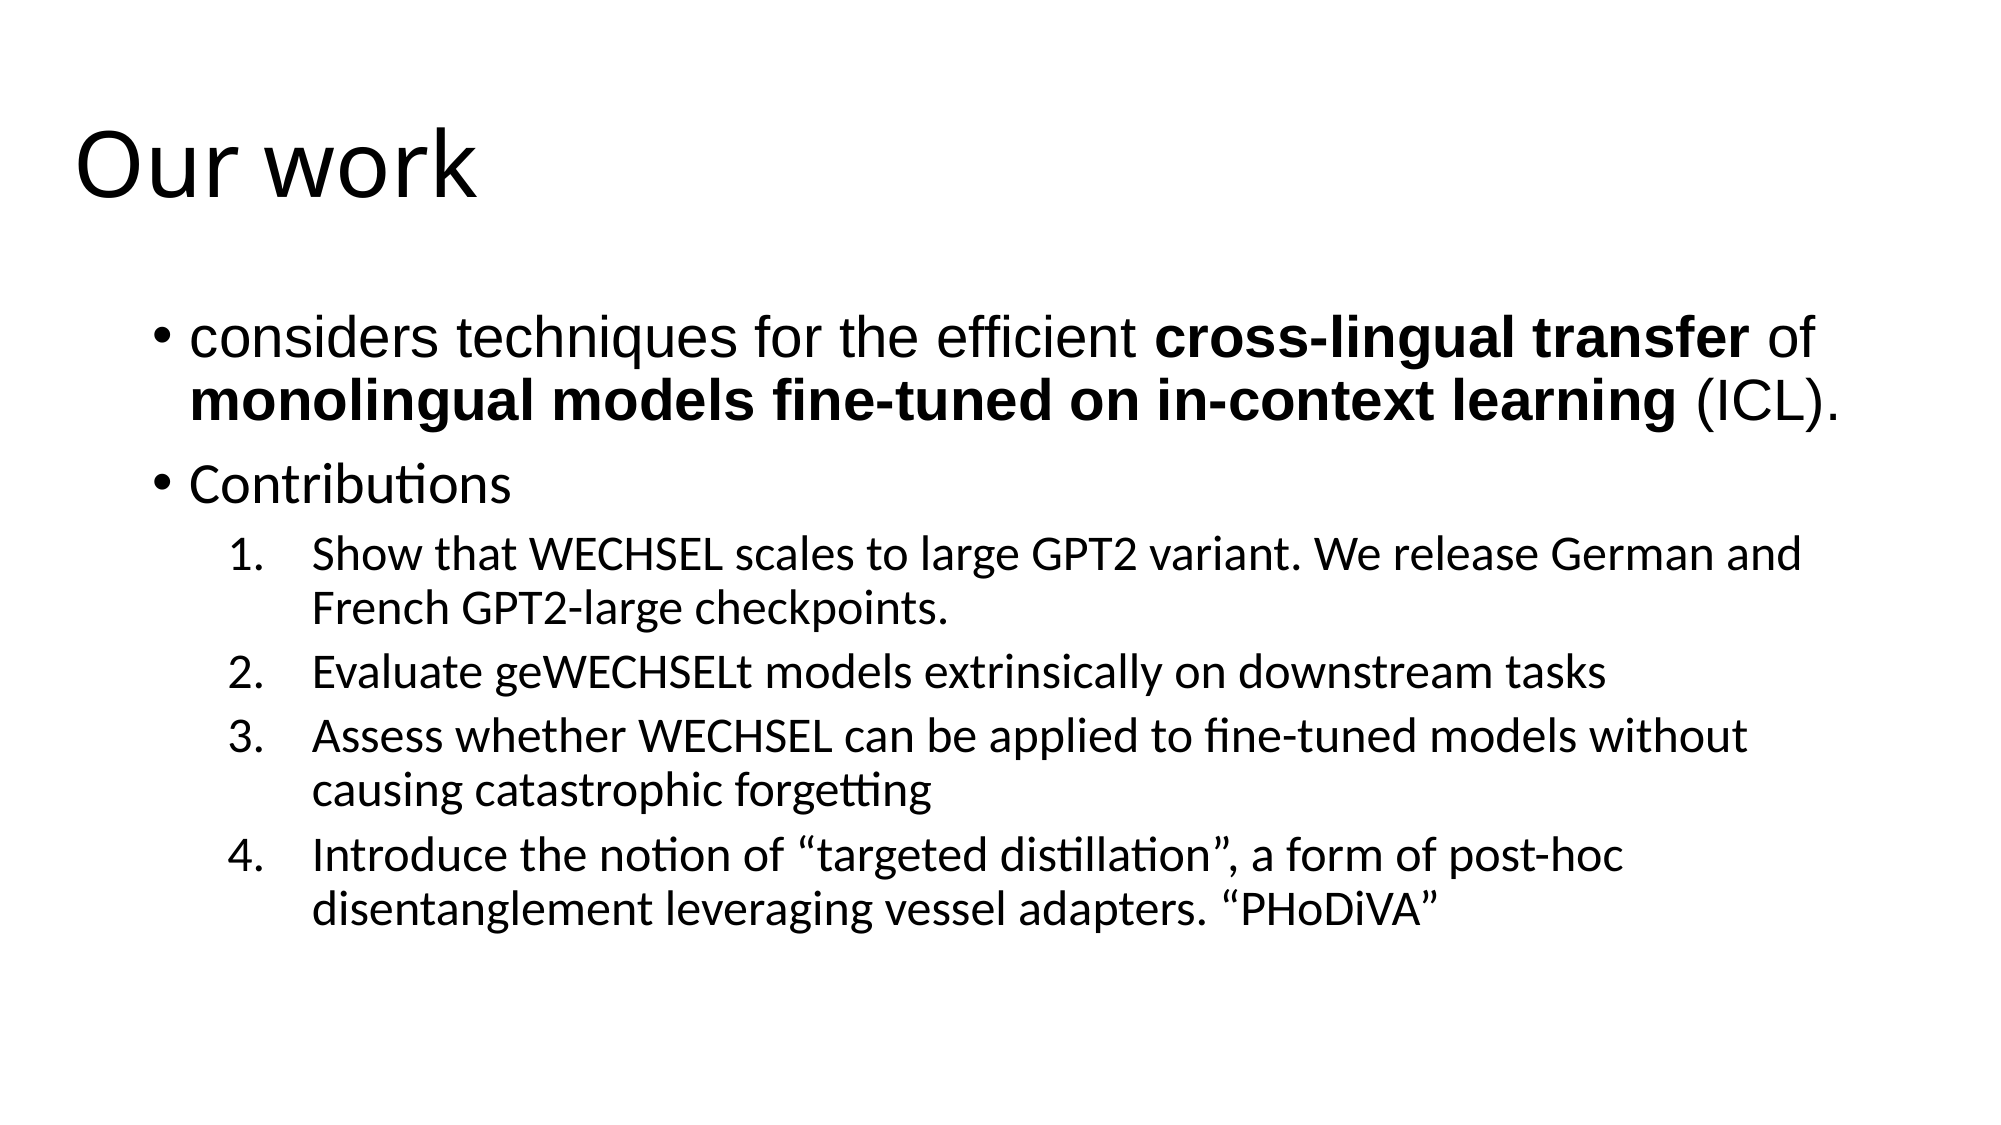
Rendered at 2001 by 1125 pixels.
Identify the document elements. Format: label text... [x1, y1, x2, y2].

list considers techniques for the efficient cross-lingual transfer of monolingual models fine-tuned on in-context learning (ICL). Contributions Show that WECHSEL scales to large GPT2 variant. We release German and French GPT2-large checkpoints. Evaluate geWECHSELt models extrinsically on downstream tasks Assess whether WECHSEL can be applied to fine-tuned models without causing catastrophic forgetting Introduce the notion of “targeted distillation”, a form of post-hoc disentanglement leveraging vessel adapters. “PHoDiVA” [137, 299, 1863, 1014]
title Our work [59, 59, 1784, 277]
